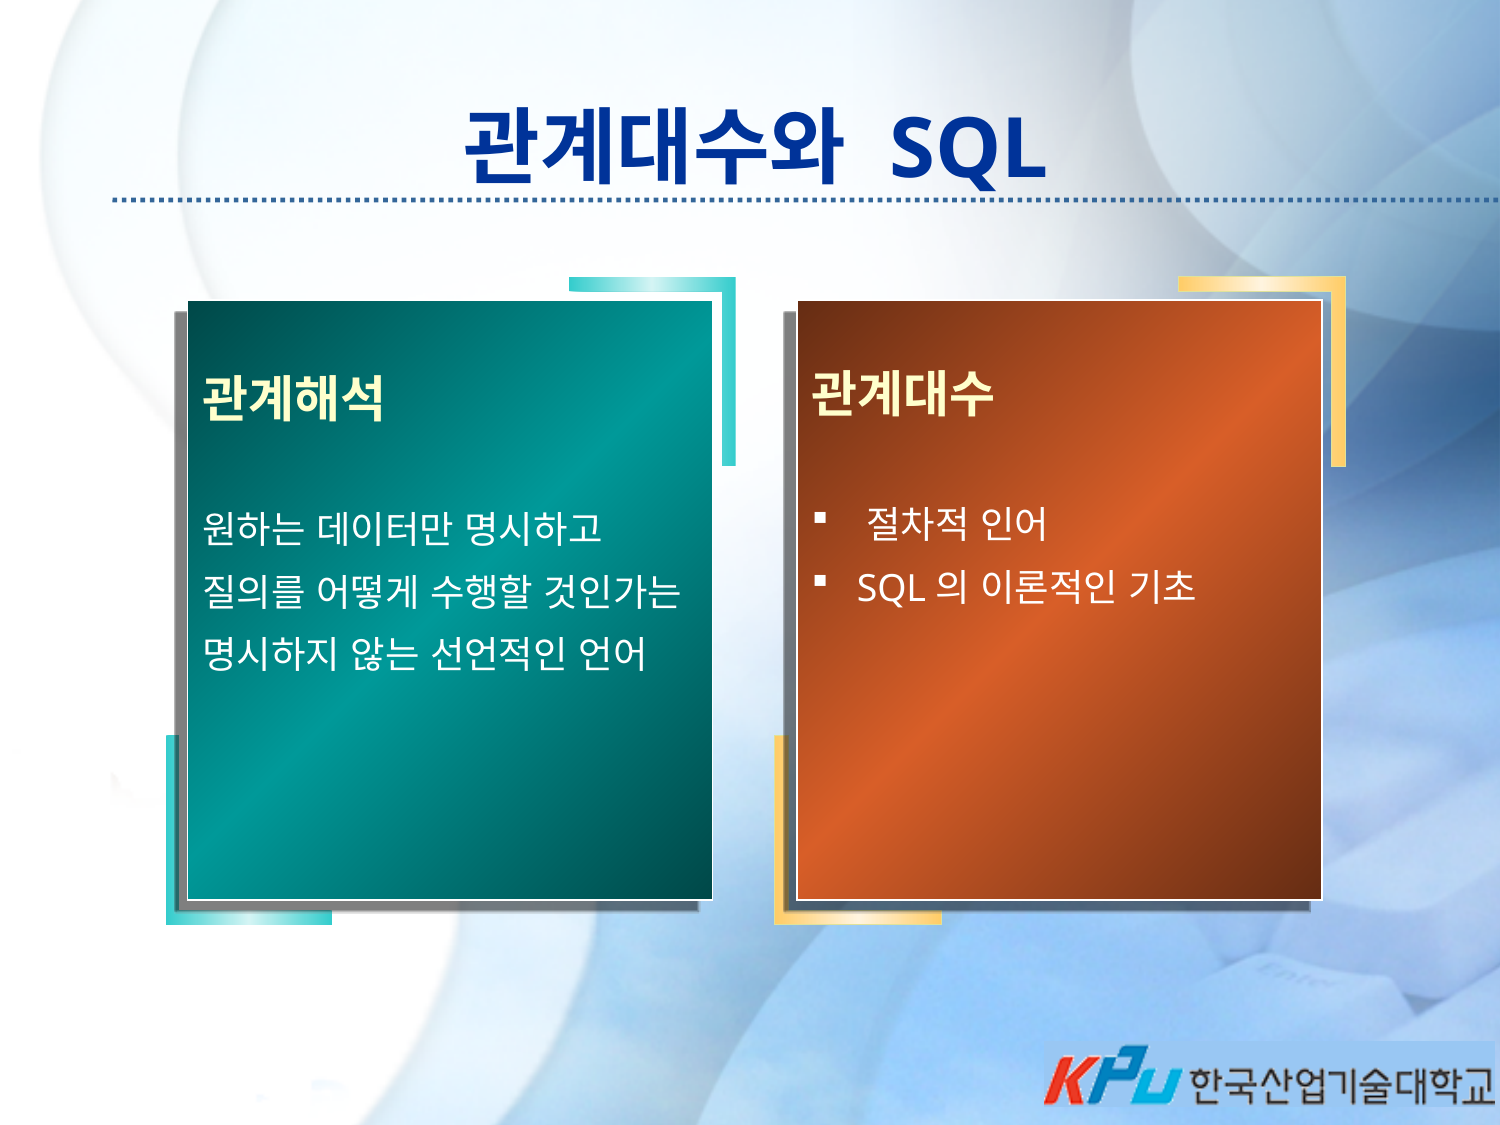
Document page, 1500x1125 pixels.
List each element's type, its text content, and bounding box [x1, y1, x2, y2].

text_box [165, 735, 333, 925]
text_box [774, 735, 942, 925]
text_box [1178, 276, 1346, 467]
title 관계대수와 SQL [112, 99, 1400, 188]
text_box 관계해석 원하는 데이터만 명시하고 질의를 어떻게 수행할 것인가는 명시하지 않는 선언적인 언어 [187, 299, 713, 900]
picture [0, 0, 1500, 1125]
text_box [568, 276, 736, 467]
text_box 관계대수 절차적 인어 SQL의 이론적인 기초 [796, 299, 1322, 900]
